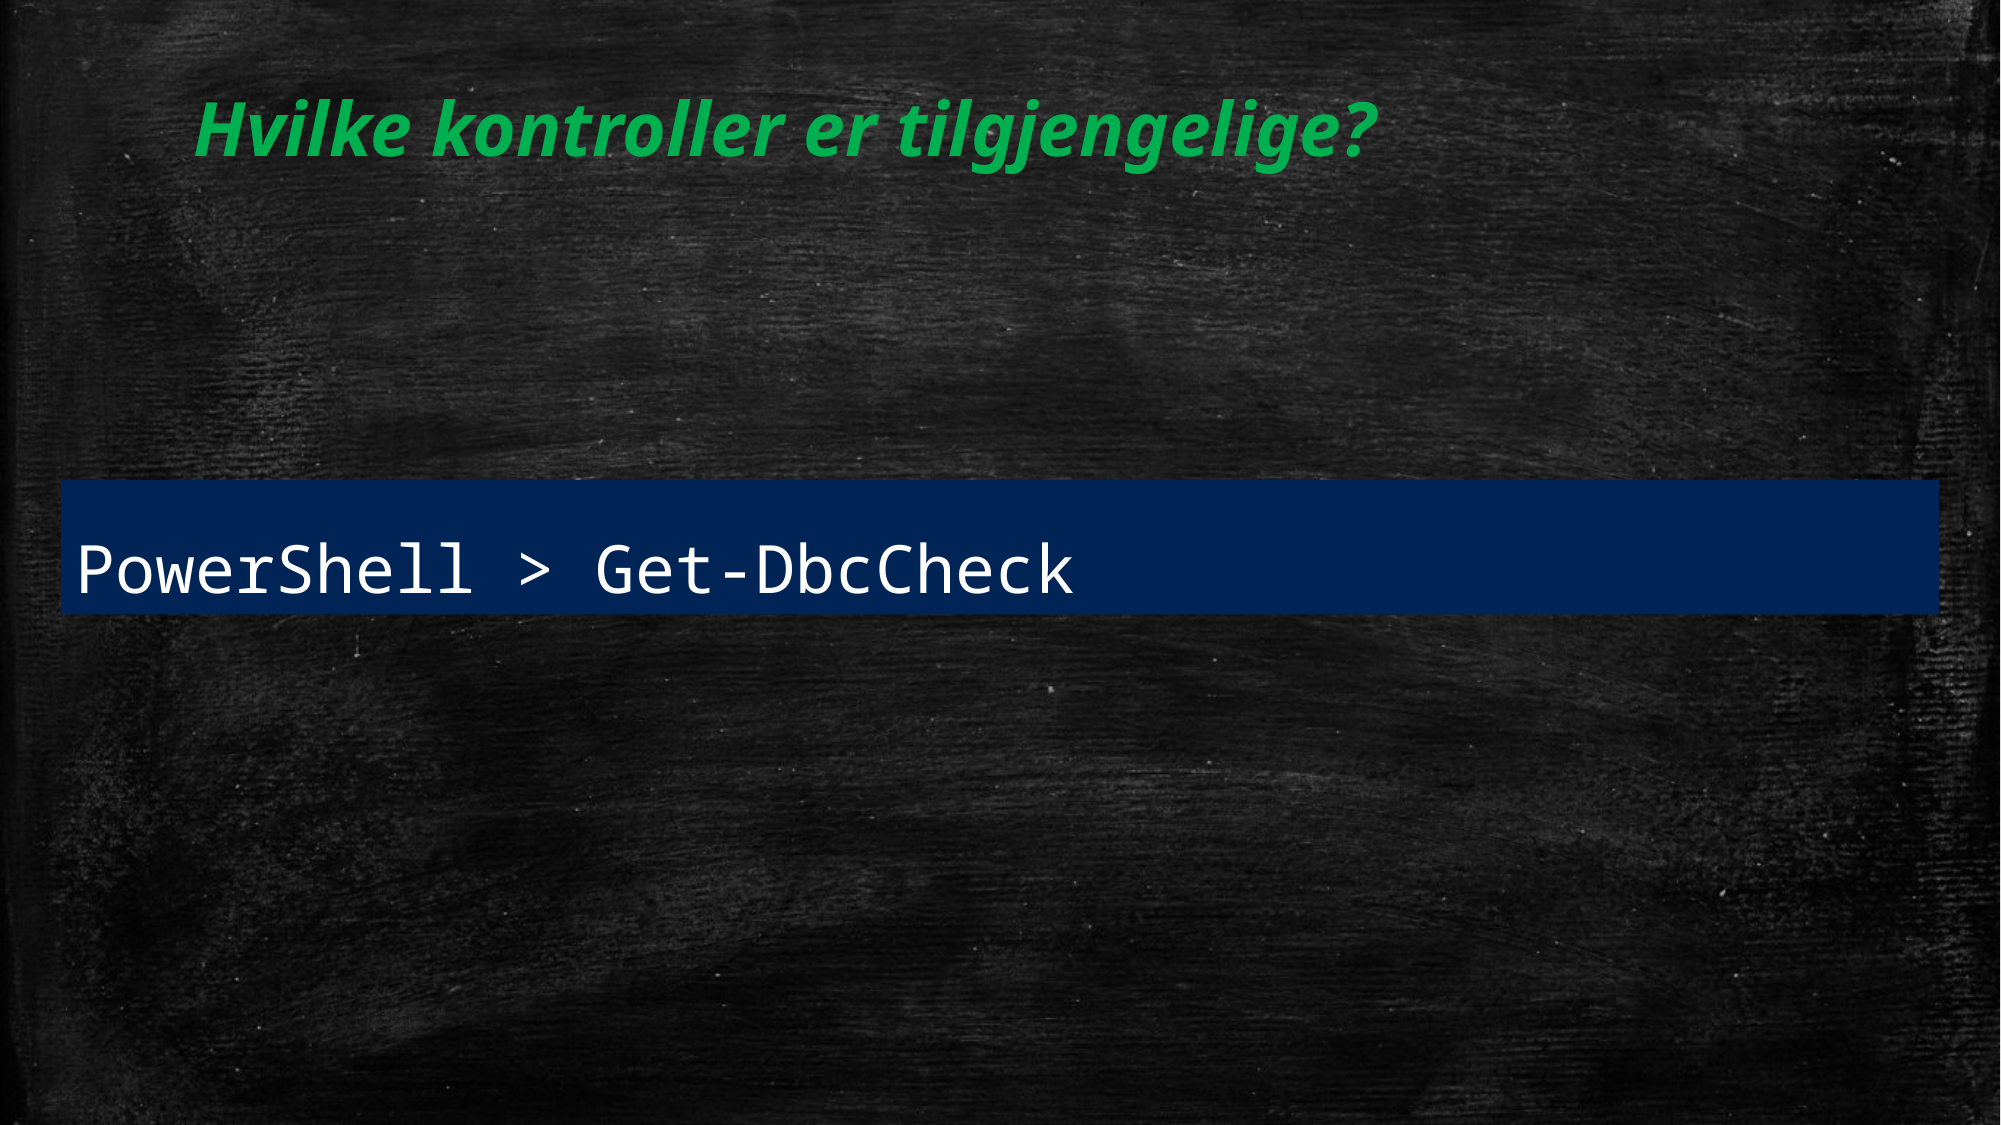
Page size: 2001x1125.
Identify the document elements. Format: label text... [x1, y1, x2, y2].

text_box PowerShell > Get-DbcCheck [60, 479, 1940, 615]
title Hvilke kontroller er tilgjengelige? [179, 54, 1821, 181]
